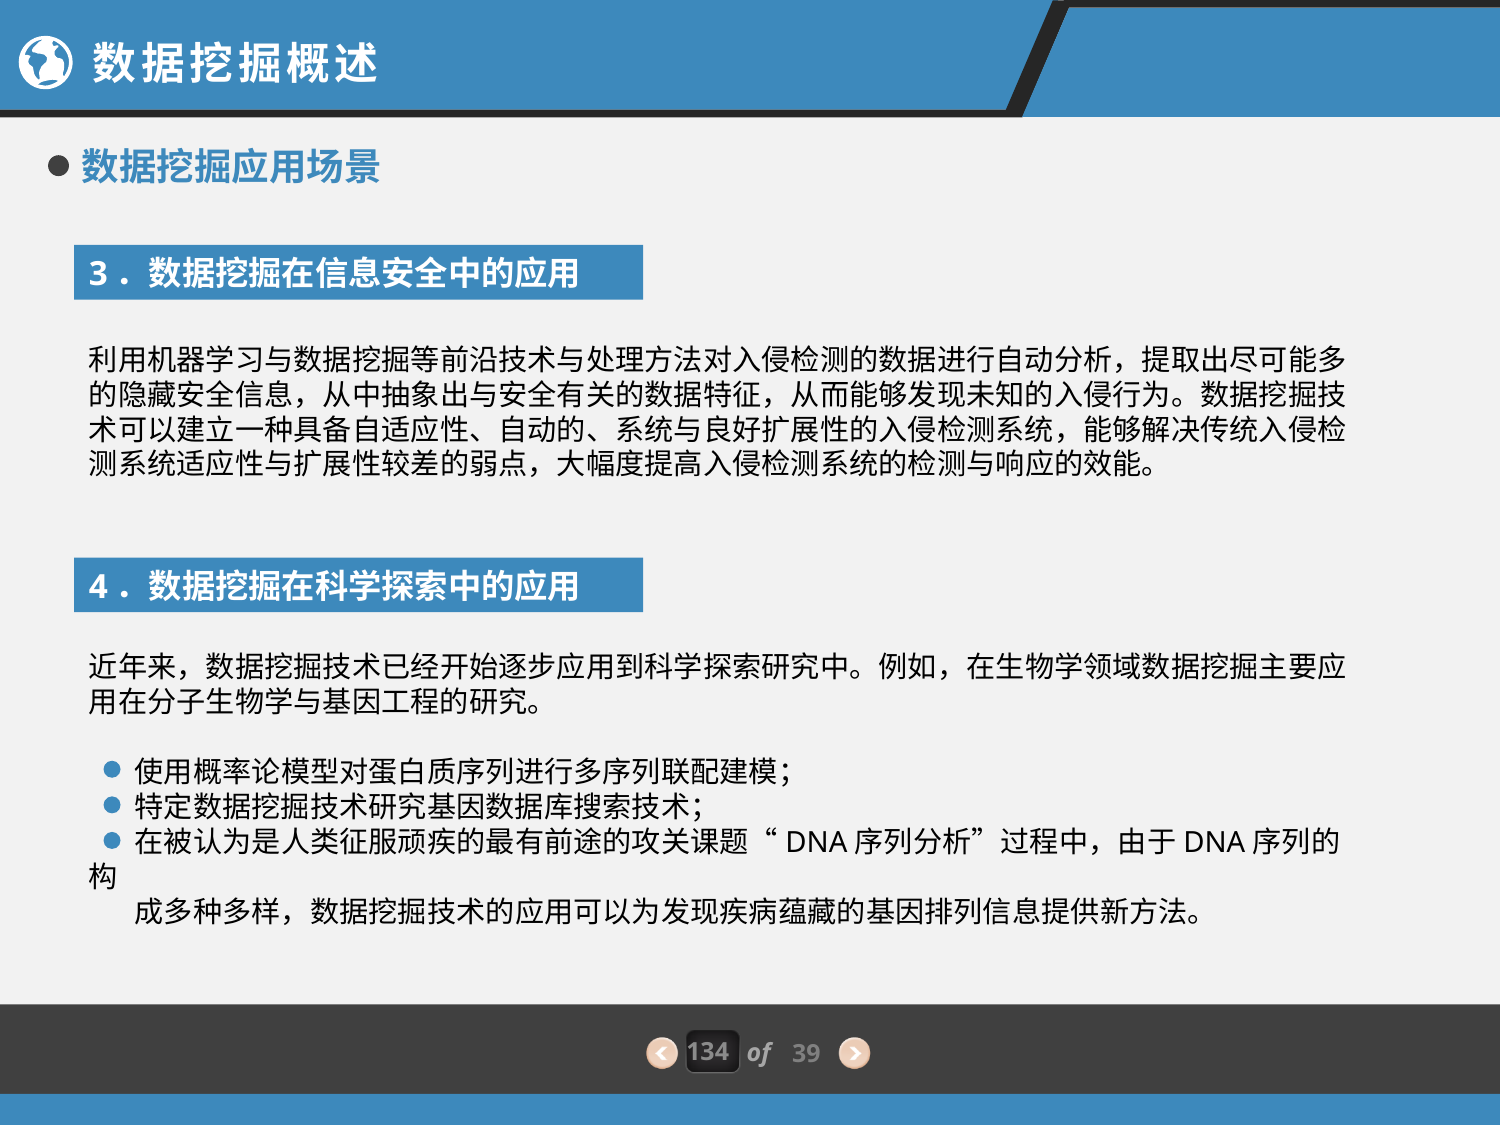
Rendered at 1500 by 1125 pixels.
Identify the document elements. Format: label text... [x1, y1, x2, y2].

picture [644, 1035, 679, 1070]
text_box 3．数据挖掘在信息安全中的应用 [74, 244, 644, 300]
text_box [0, 1003, 1500, 1093]
text_box 39 [777, 1029, 836, 1075]
text_box 4．数据挖掘在科学探索中的应用 [74, 557, 644, 613]
text_box of [745, 1028, 786, 1074]
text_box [0, 0, 1500, 118]
picture [837, 1035, 872, 1070]
text_box [47, 154, 71, 178]
text_box 数据挖掘应用场景 [67, 135, 397, 196]
text_box 利用机器学习与数据挖掘等前沿技术与处理方法对入侵检测的数据进行自动分析，提取出尽可能多的隐藏安全信息，从中抽象出与安全有关的数据特征，从而能够发现未知的入侵行为。数据挖掘技术可以建立一种具备自适应性、自动的、系统与良好扩展性的入侵检测系统，能够解决传统入侵检测系统适应性与扩展性较差的弱点，大幅度提高入侵检测系统的检测与响应的效能。 [74, 333, 1382, 489]
text_box 134 [394, 1022, 745, 1083]
picture [683, 1026, 744, 1077]
text_box [0, 1093, 1500, 1125]
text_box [74, 641, 1382, 904]
